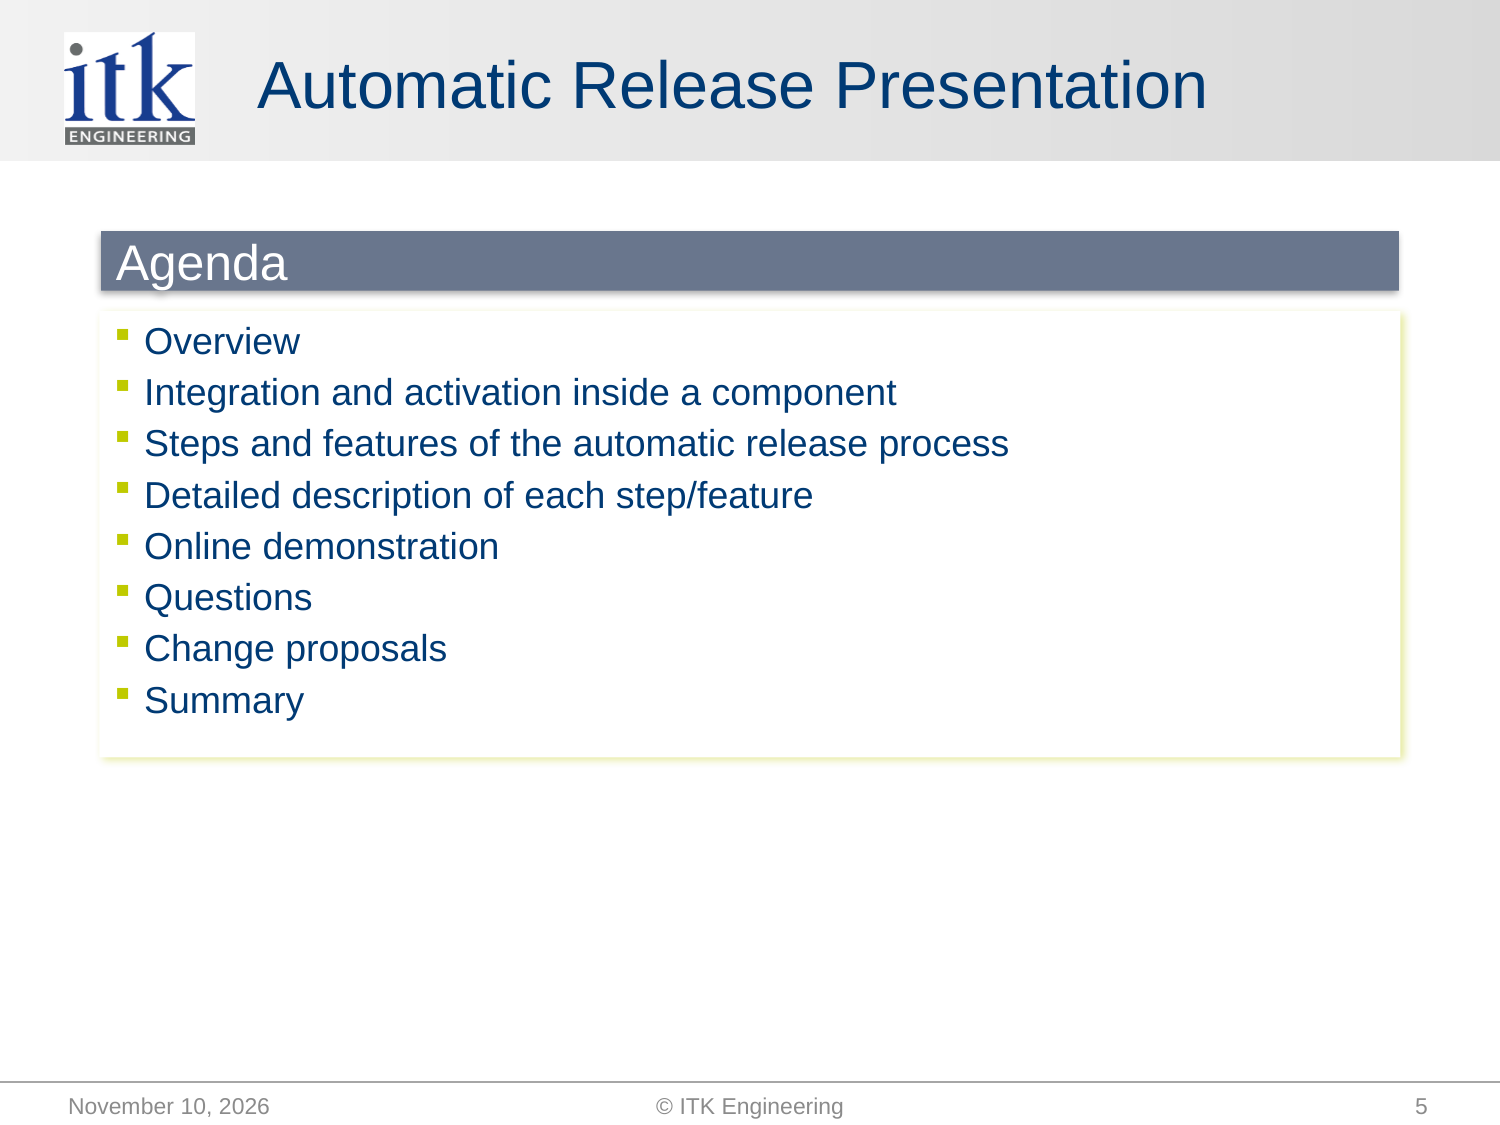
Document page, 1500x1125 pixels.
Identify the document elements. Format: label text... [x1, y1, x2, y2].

title Automatic Release Presentation [242, 18, 1447, 145]
footer © ITK Engineering [512, 1075, 988, 1125]
slide_number 5 [1092, 1075, 1443, 1125]
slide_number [53, 1075, 404, 1125]
text_box Overview Integration and activation inside a component Steps and features of the automatic release process Detailed description of each step/feature Online demonstration Questions Change proposals Summary [99, 310, 1401, 758]
picture [64, 32, 195, 145]
text_box Agenda [101, 231, 1399, 291]
